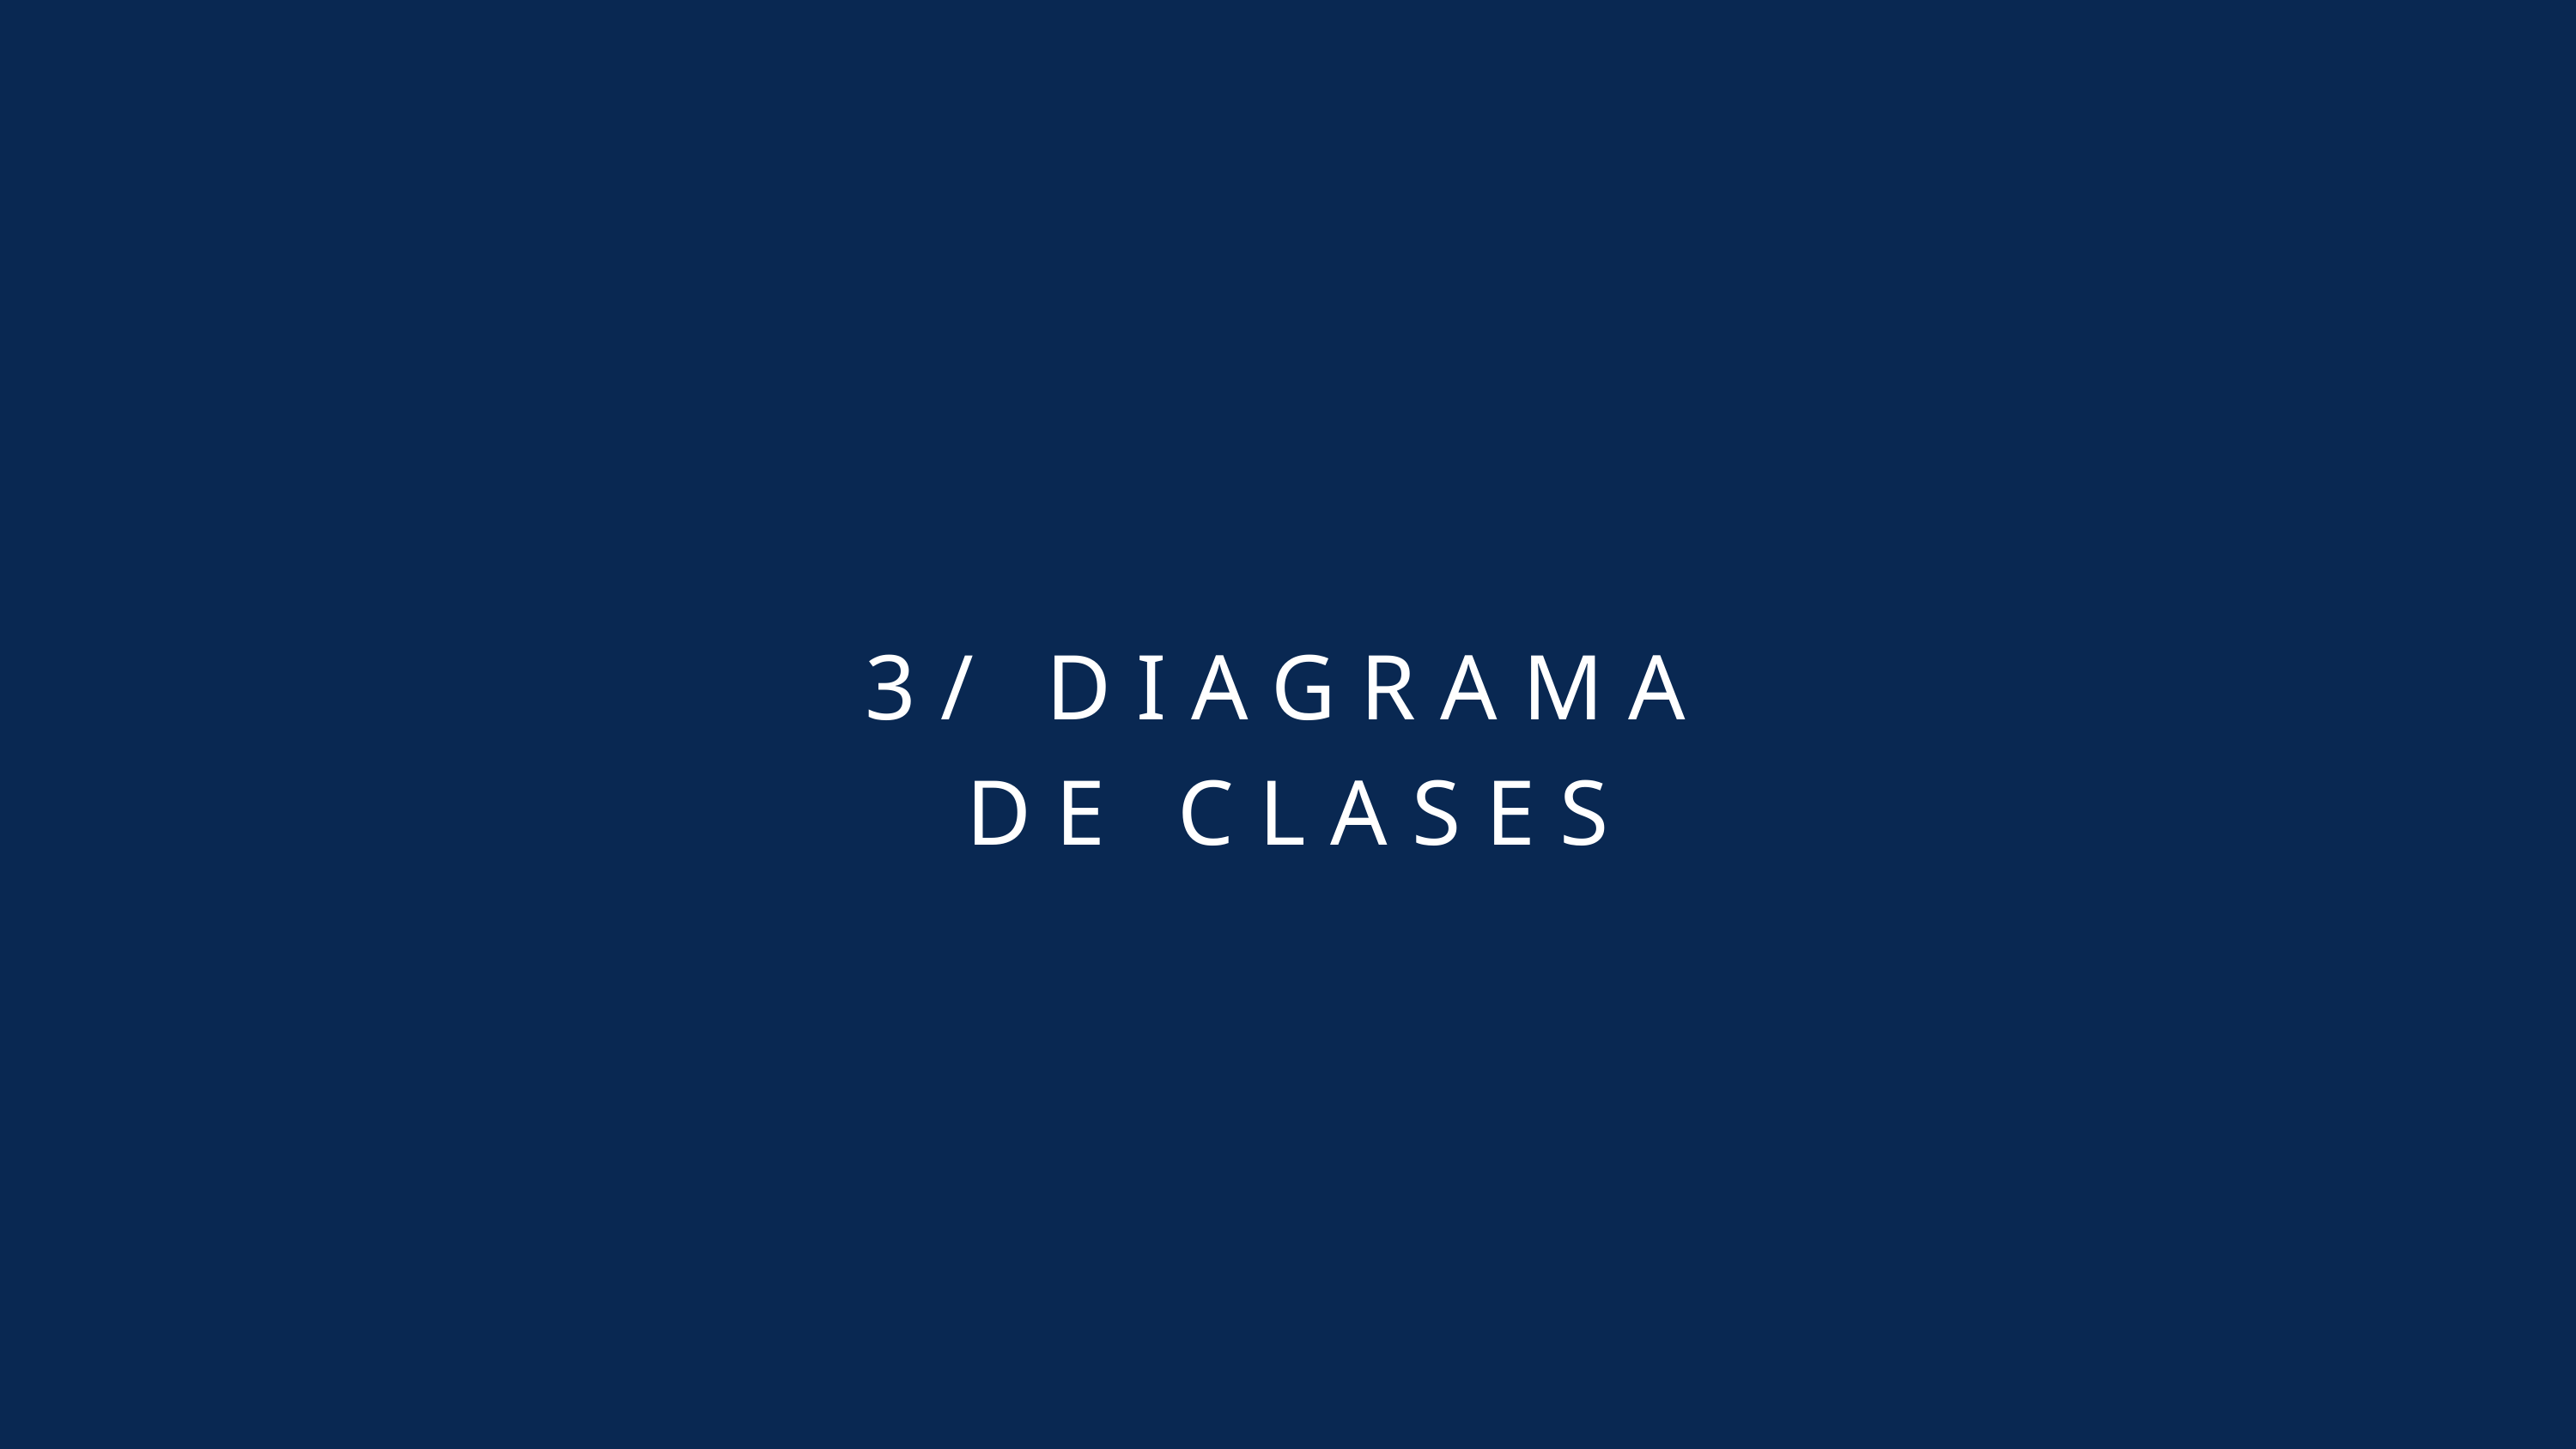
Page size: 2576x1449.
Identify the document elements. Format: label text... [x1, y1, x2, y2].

text_box 3/ DIAGRAMA DE CLASES [772, 612, 1804, 864]
